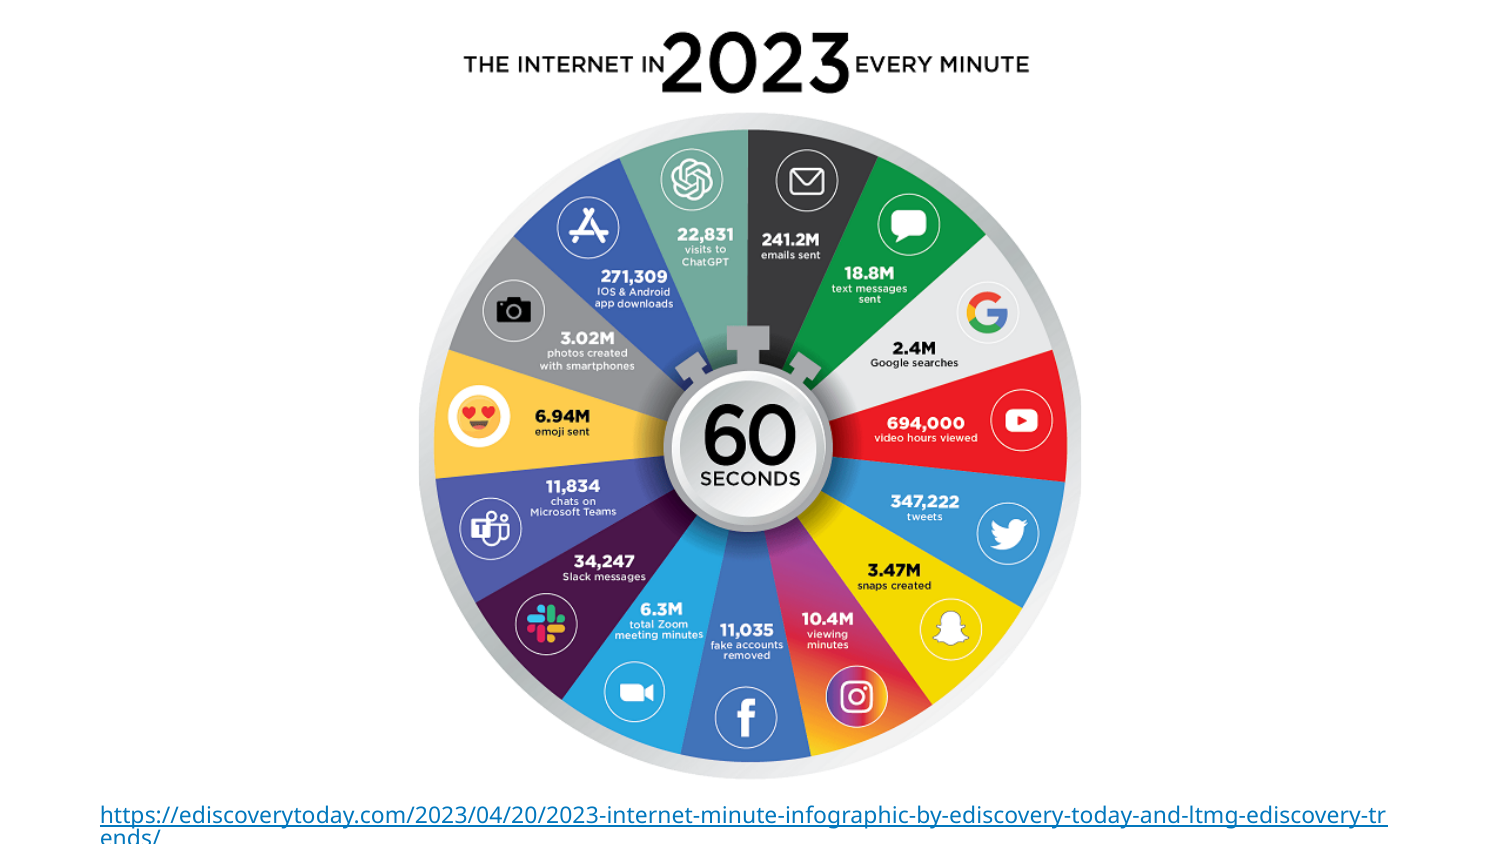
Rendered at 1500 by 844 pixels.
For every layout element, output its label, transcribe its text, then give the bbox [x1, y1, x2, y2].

text_box https://ediscoverytoday.com/2023/04/20/2023-internet-minute-infographic-by-ediscovery-today-and-ltmg-ediscovery-trends/ [84, 793, 1415, 844]
picture [418, 20, 1082, 788]
